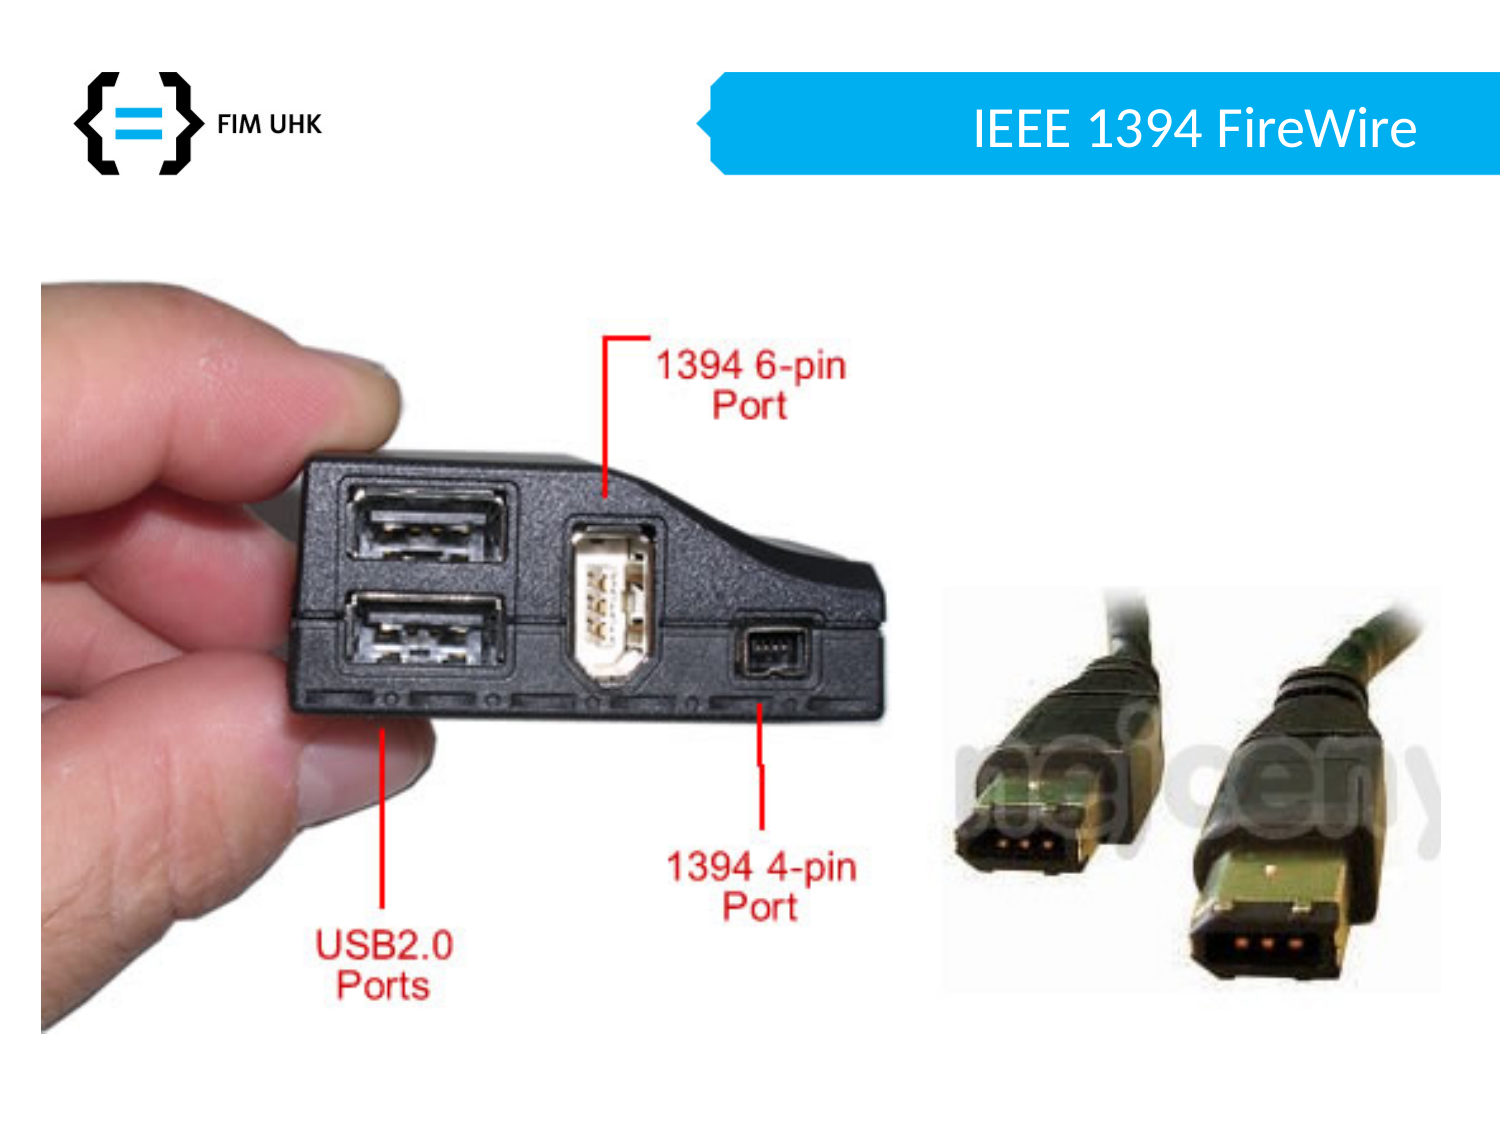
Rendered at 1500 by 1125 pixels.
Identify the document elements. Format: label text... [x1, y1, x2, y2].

picture [0, 0, 1500, 1125]
title IEEE 1394 FireWire [766, 78, 1434, 169]
